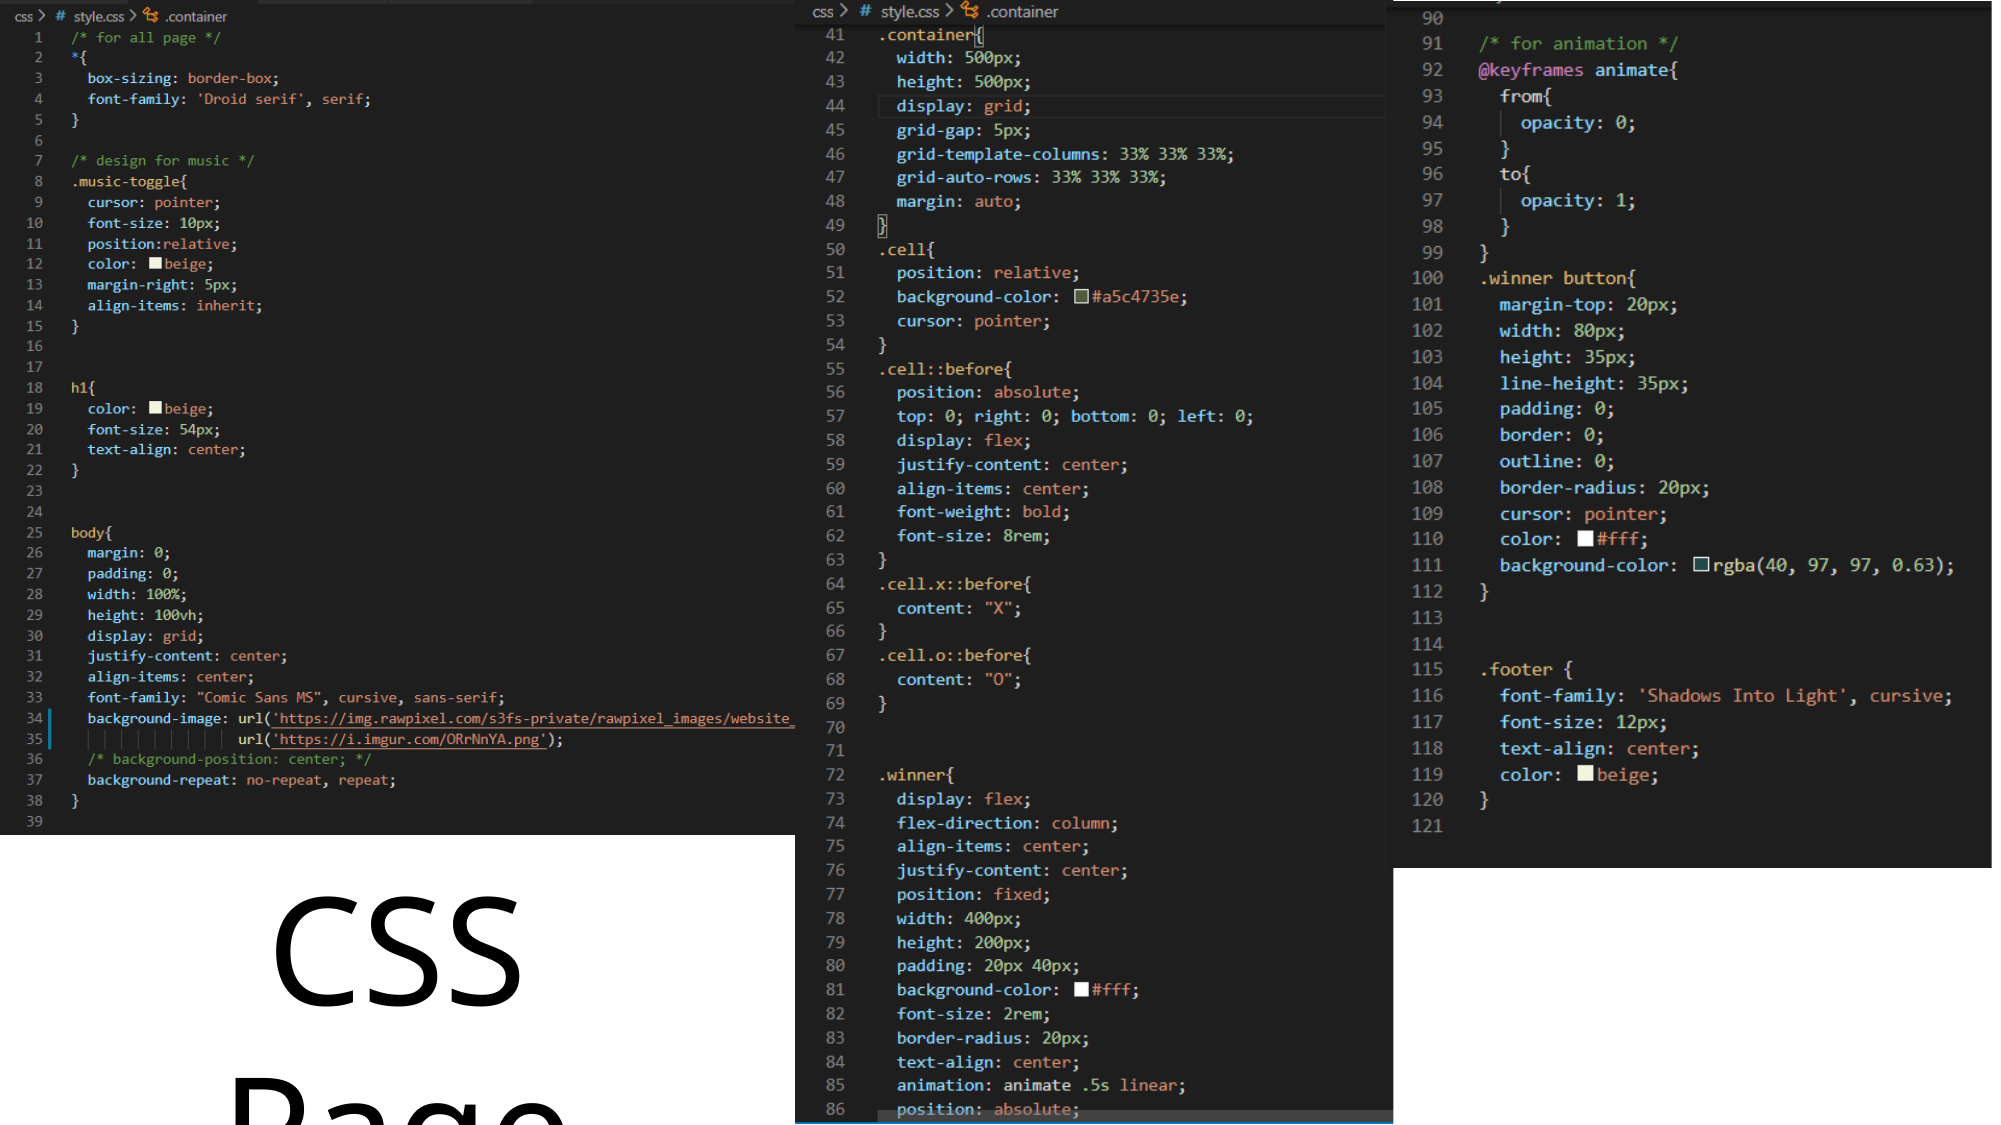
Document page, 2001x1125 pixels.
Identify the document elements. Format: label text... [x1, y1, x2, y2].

picture [0, 0, 1992, 1124]
text_box CSS Page [94, 848, 701, 1125]
